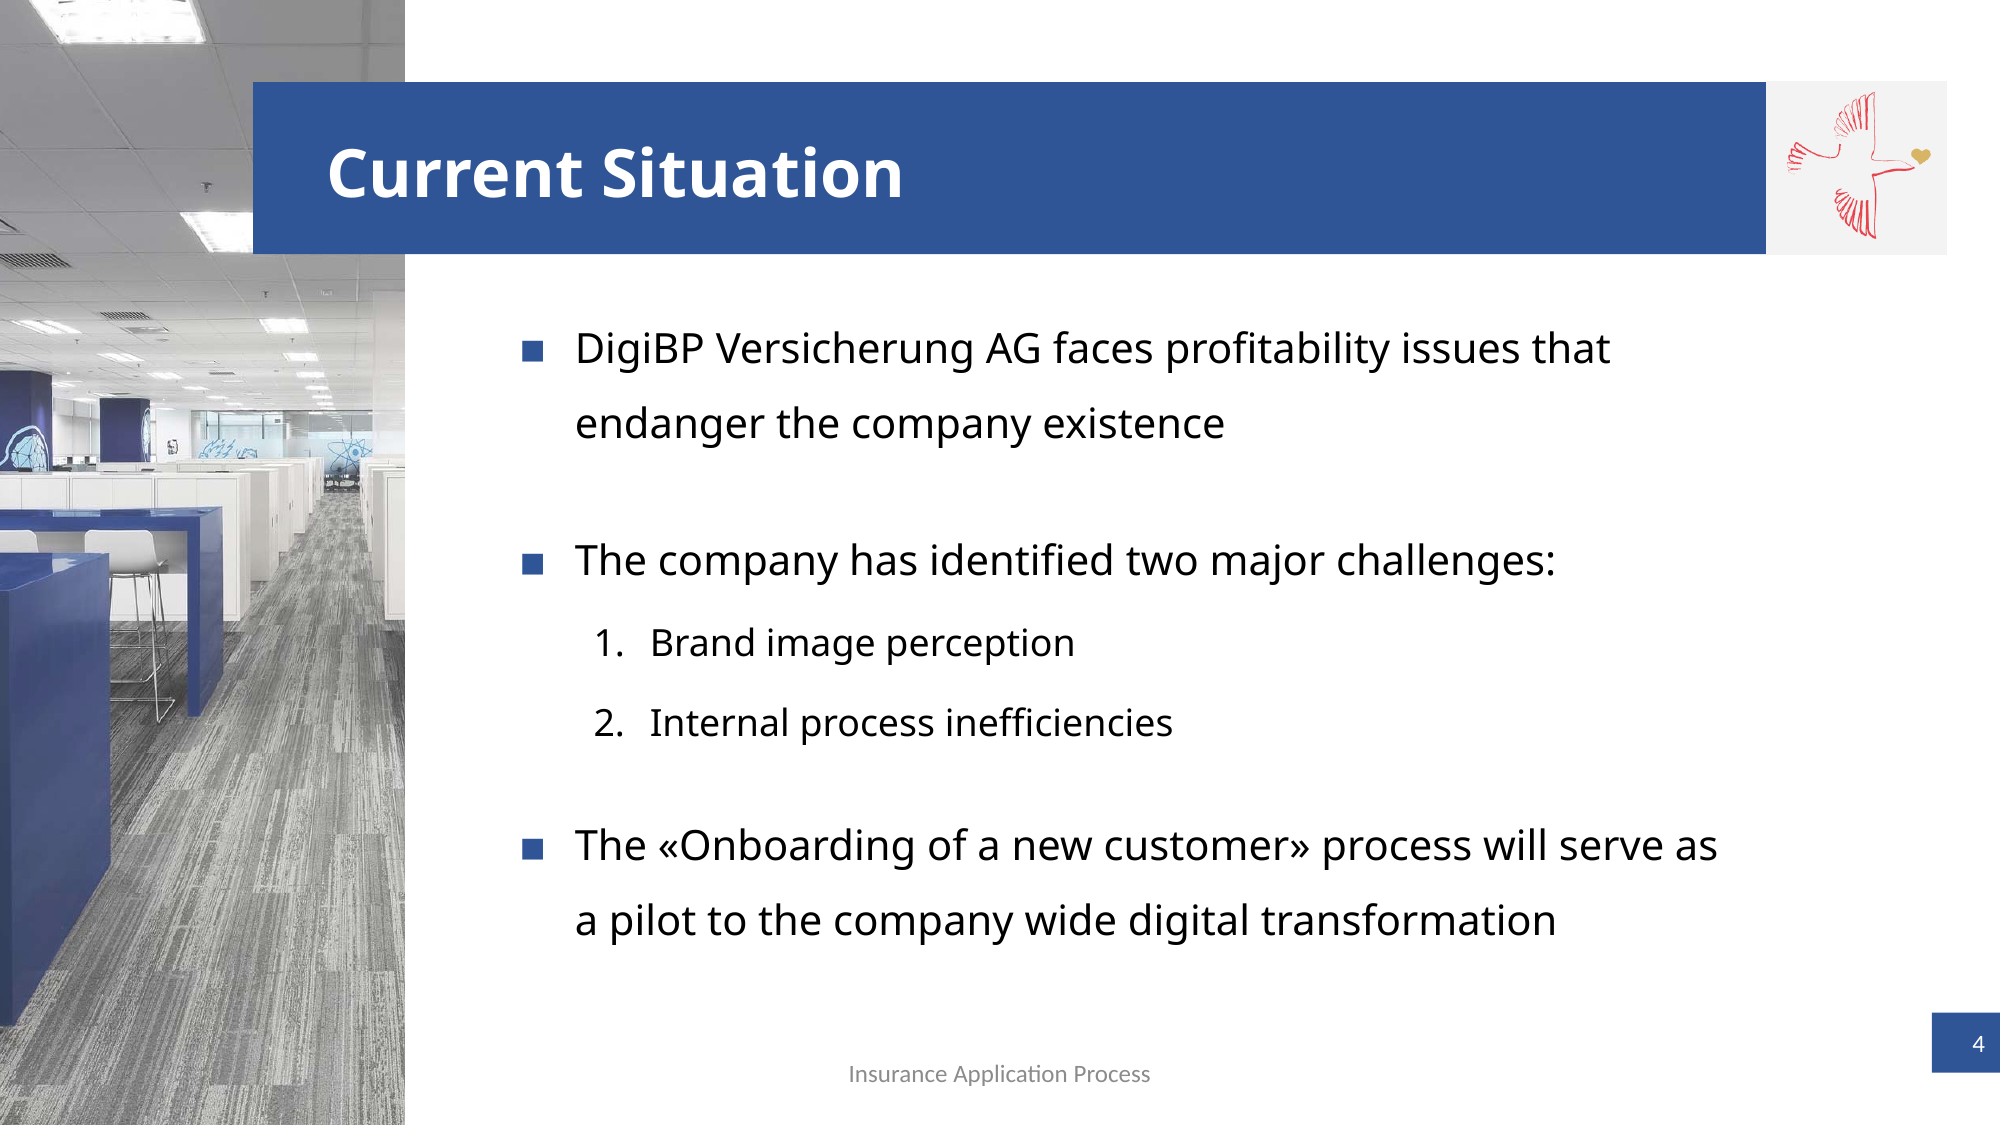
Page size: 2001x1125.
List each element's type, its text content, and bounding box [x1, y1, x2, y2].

picture [1766, 81, 1947, 255]
picture [0, 0, 405, 1125]
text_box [253, 82, 1766, 255]
text_box DigiBP Versicherung AG faces profitability issues that endanger the company existence The company has identified two major challenges: Brand image perception Internal process inefficiencies The «Onboarding of a new customer» process will serve as a pilot to the company wide digital transformation [503, 289, 1767, 1042]
footer Insurance Application Process [662, 1042, 1338, 1103]
text_box 4 [1931, 1012, 2000, 1073]
